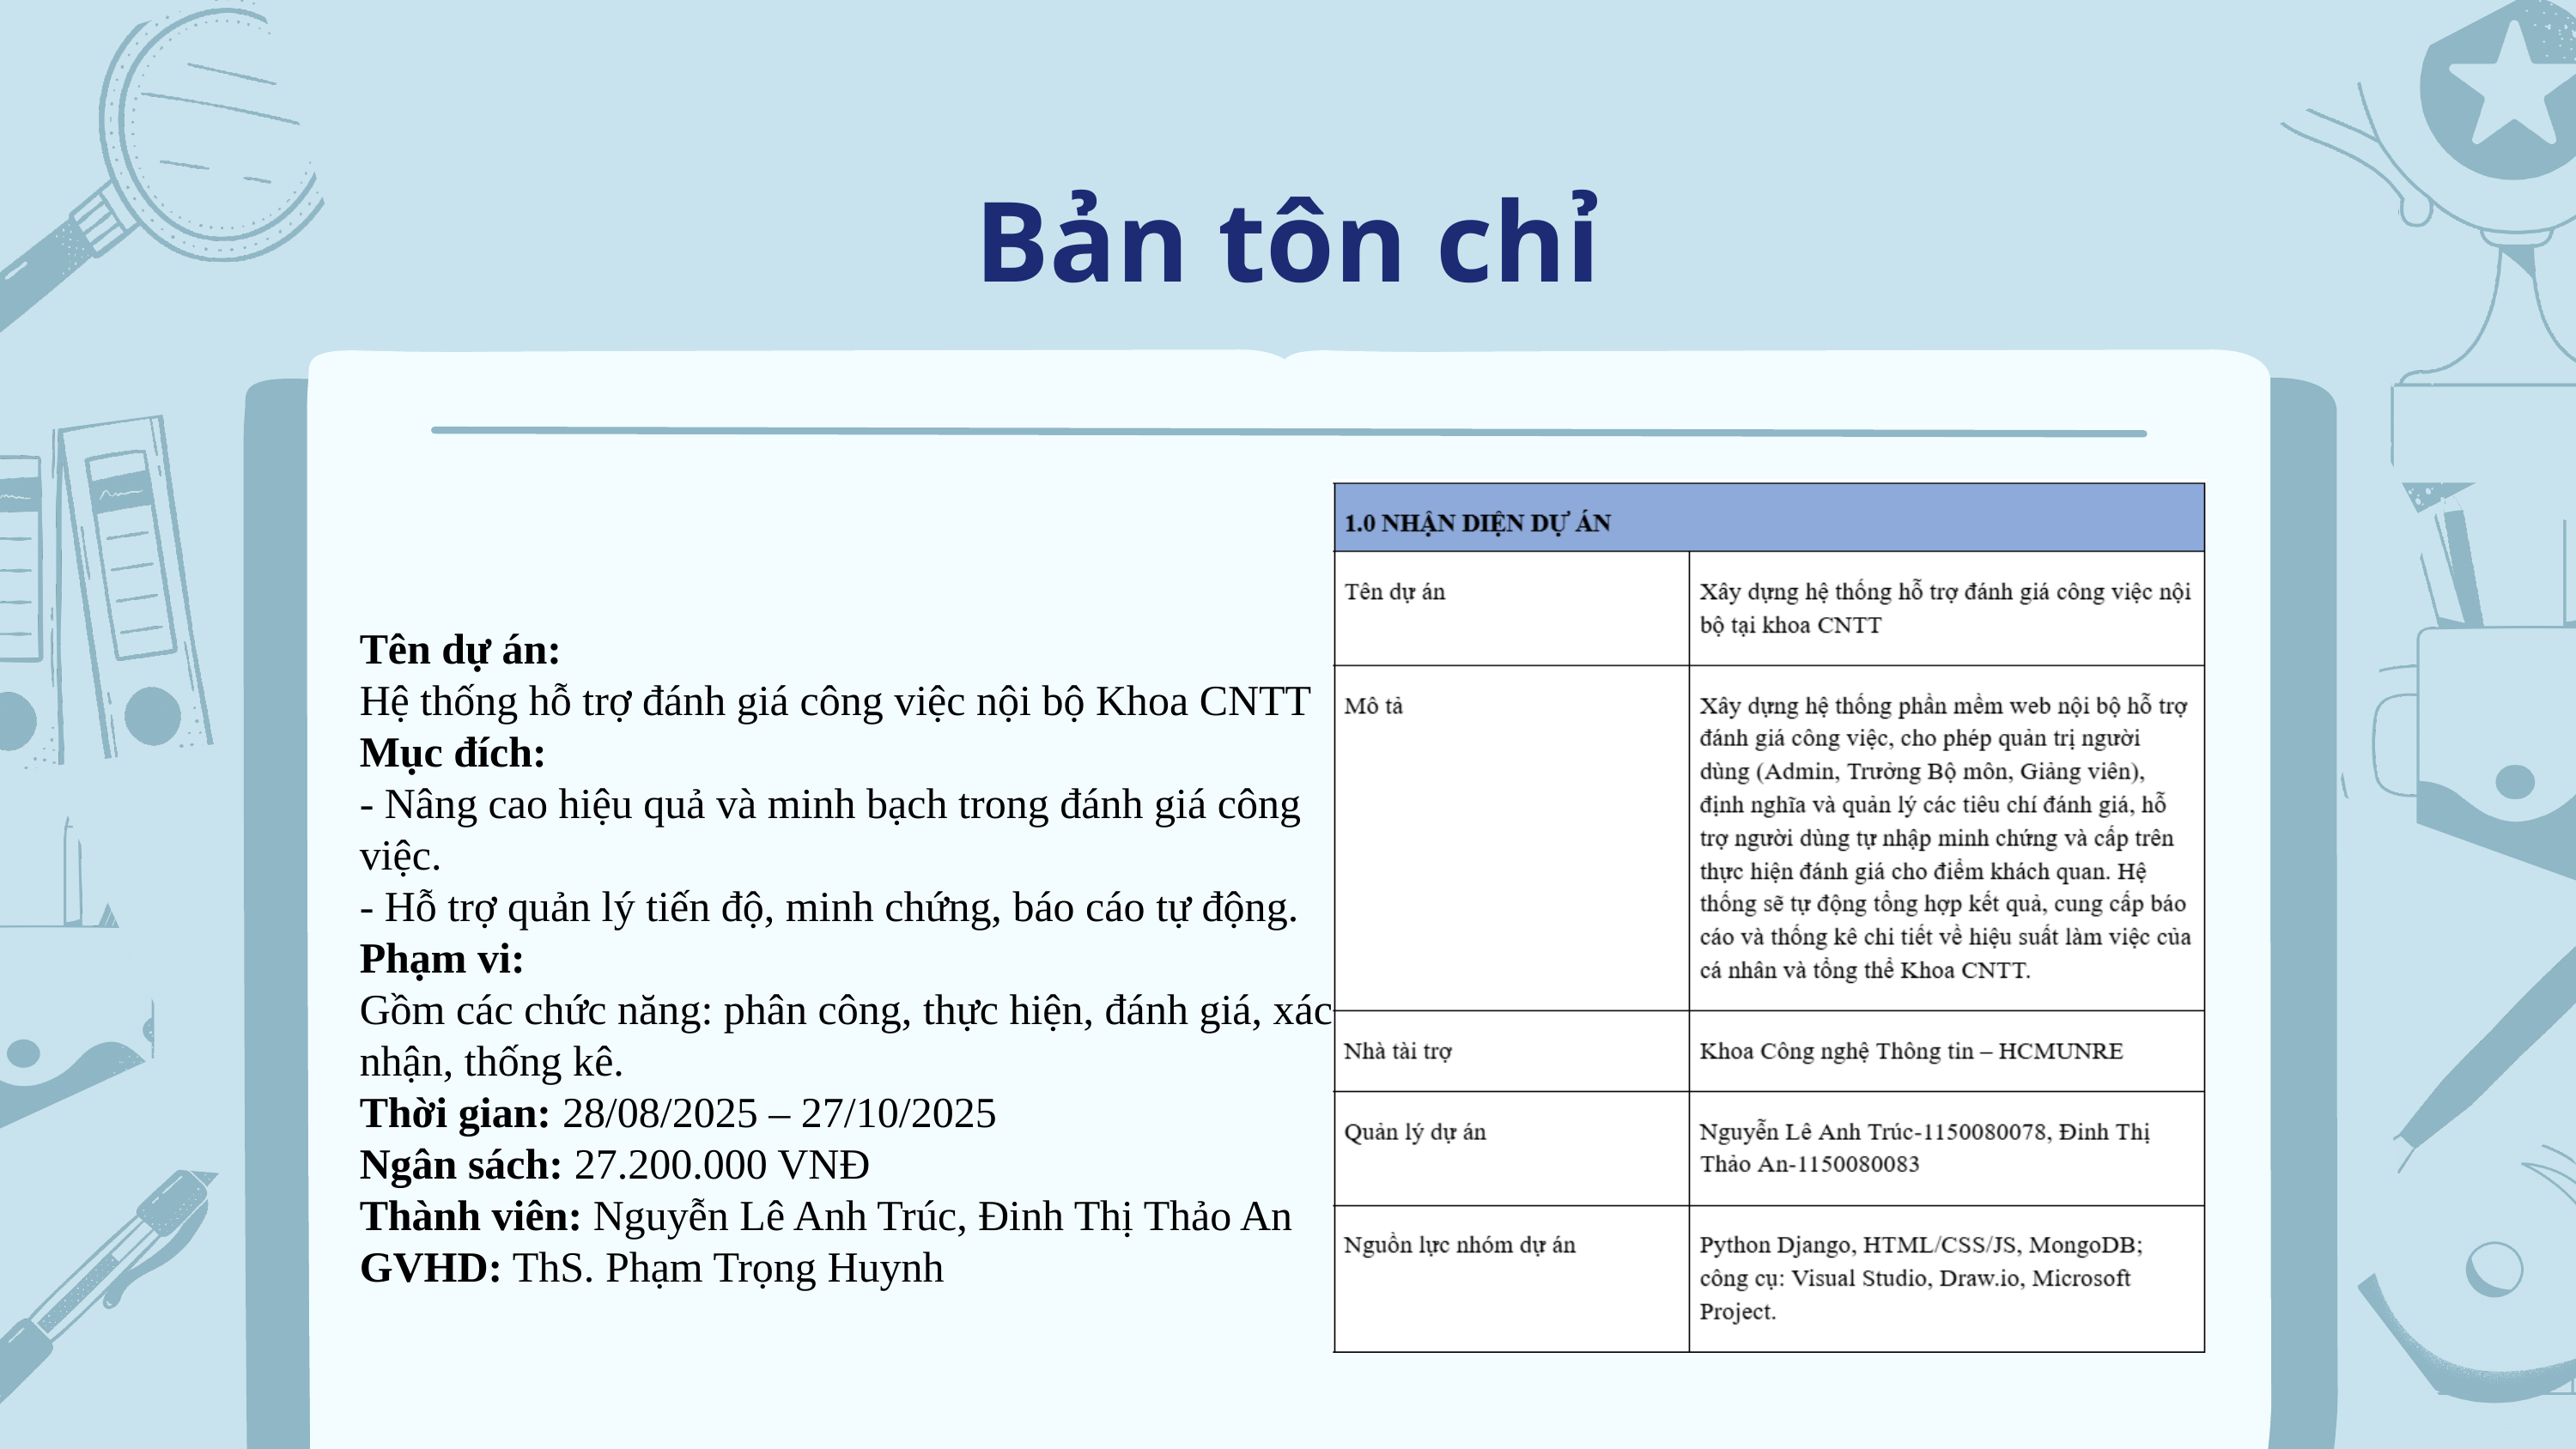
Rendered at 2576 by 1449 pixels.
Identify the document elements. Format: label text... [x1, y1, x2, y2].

text_box Bản tôn chỉ [507, 171, 2069, 305]
text_box [0, 0, 350, 393]
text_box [243, 349, 2338, 1449]
text_box [2228, 0, 2576, 513]
text_box [0, 804, 175, 1129]
text_box [2356, 1136, 2576, 1449]
text_box [2342, 486, 2576, 881]
text_box [0, 413, 216, 773]
text_box [2363, 889, 2576, 1186]
text_box [0, 1155, 225, 1449]
picture [1332, 478, 2207, 1353]
